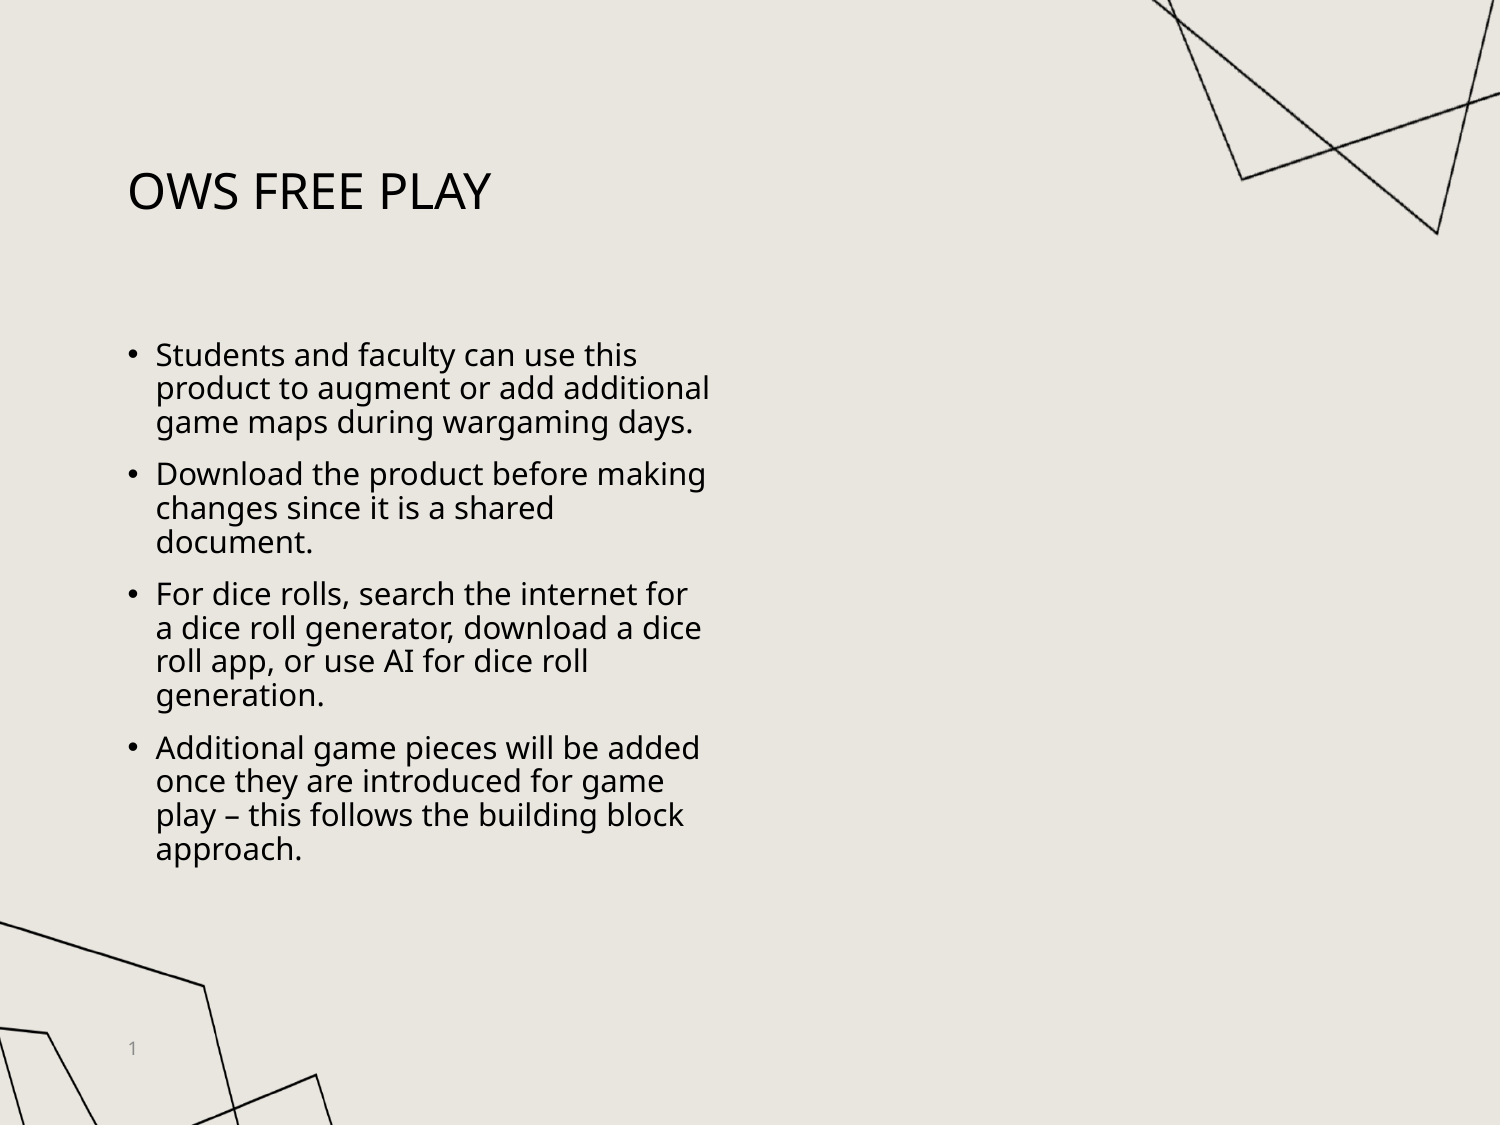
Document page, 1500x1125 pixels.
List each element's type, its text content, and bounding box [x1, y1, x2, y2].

title OWS Free Play [112, 59, 1388, 328]
picture [0, 900, 406, 1125]
picture [1131, 0, 1500, 249]
slide_number 1 [112, 1024, 191, 1074]
list Students and faculty can use this product to augment or add additional game maps during wargaming days. Download the product before making changes since it is a shared document. For dice rolls, search the internet for a dice roll generator, download a dice roll app, or use AI for dice roll generation. Additional game pieces will be added once they are introduced for game play – this follows the building block approach. [112, 331, 727, 947]
